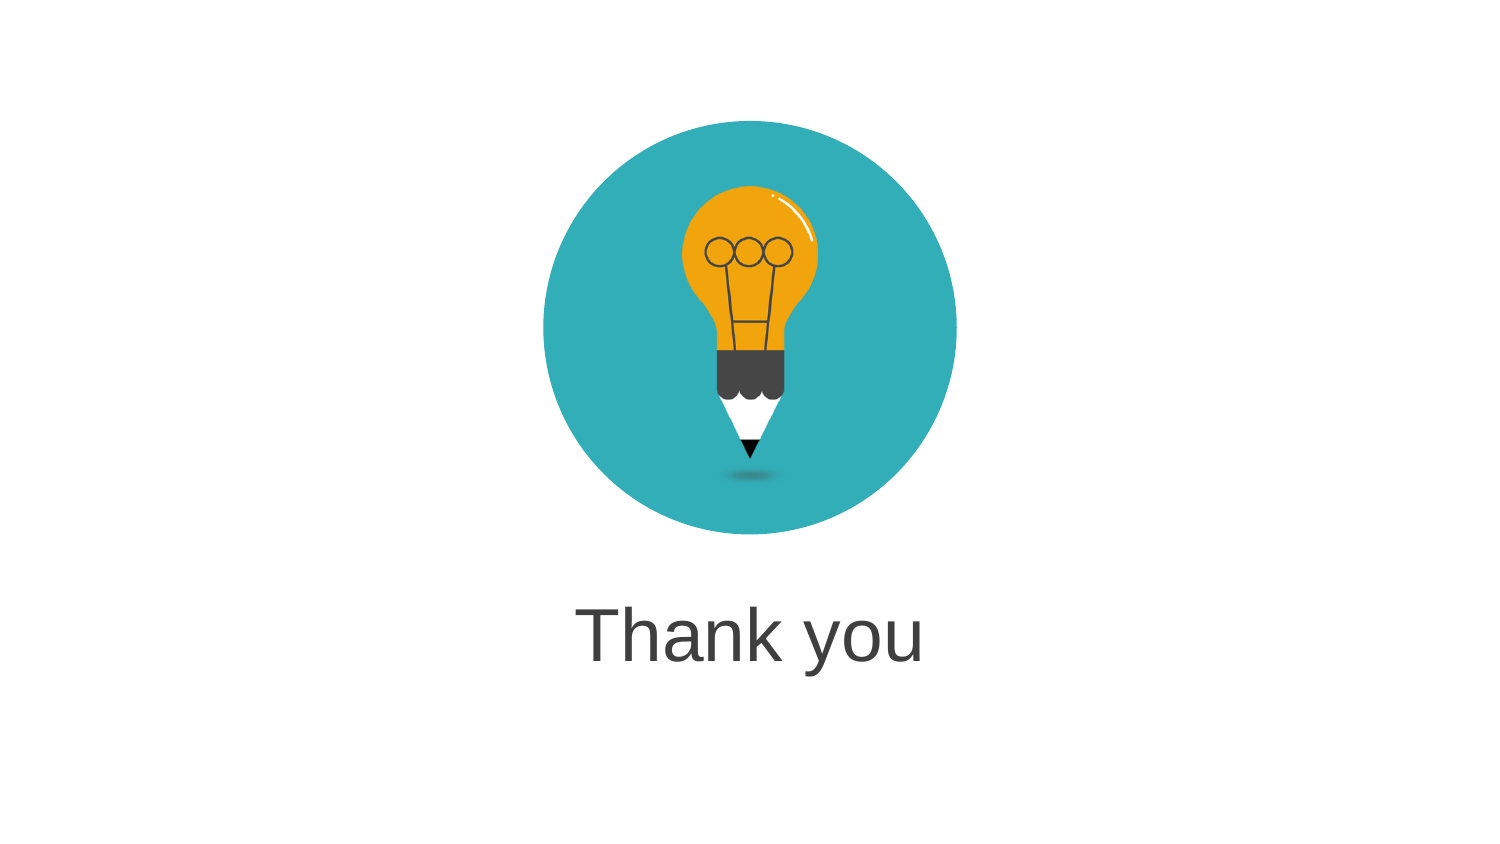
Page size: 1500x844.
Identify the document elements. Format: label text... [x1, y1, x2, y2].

list Thank you [0, 584, 1500, 679]
picture [682, 186, 818, 486]
